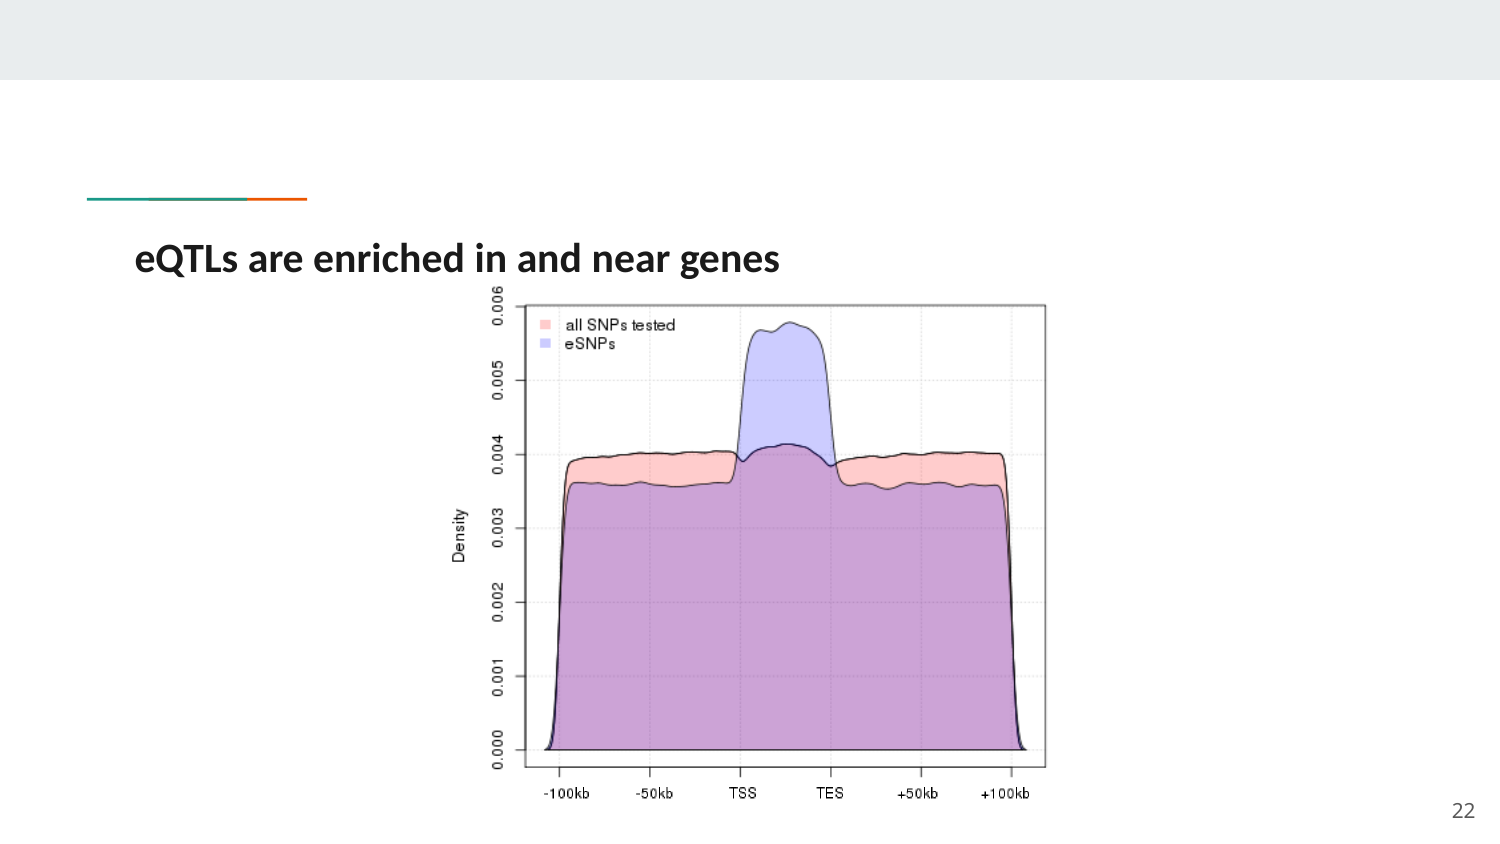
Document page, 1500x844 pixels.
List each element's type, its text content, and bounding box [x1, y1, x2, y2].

picture [447, 286, 1086, 812]
title eQTLs are enriched in and near genes [119, 216, 1381, 305]
slide_number 22 [1400, 779, 1491, 844]
